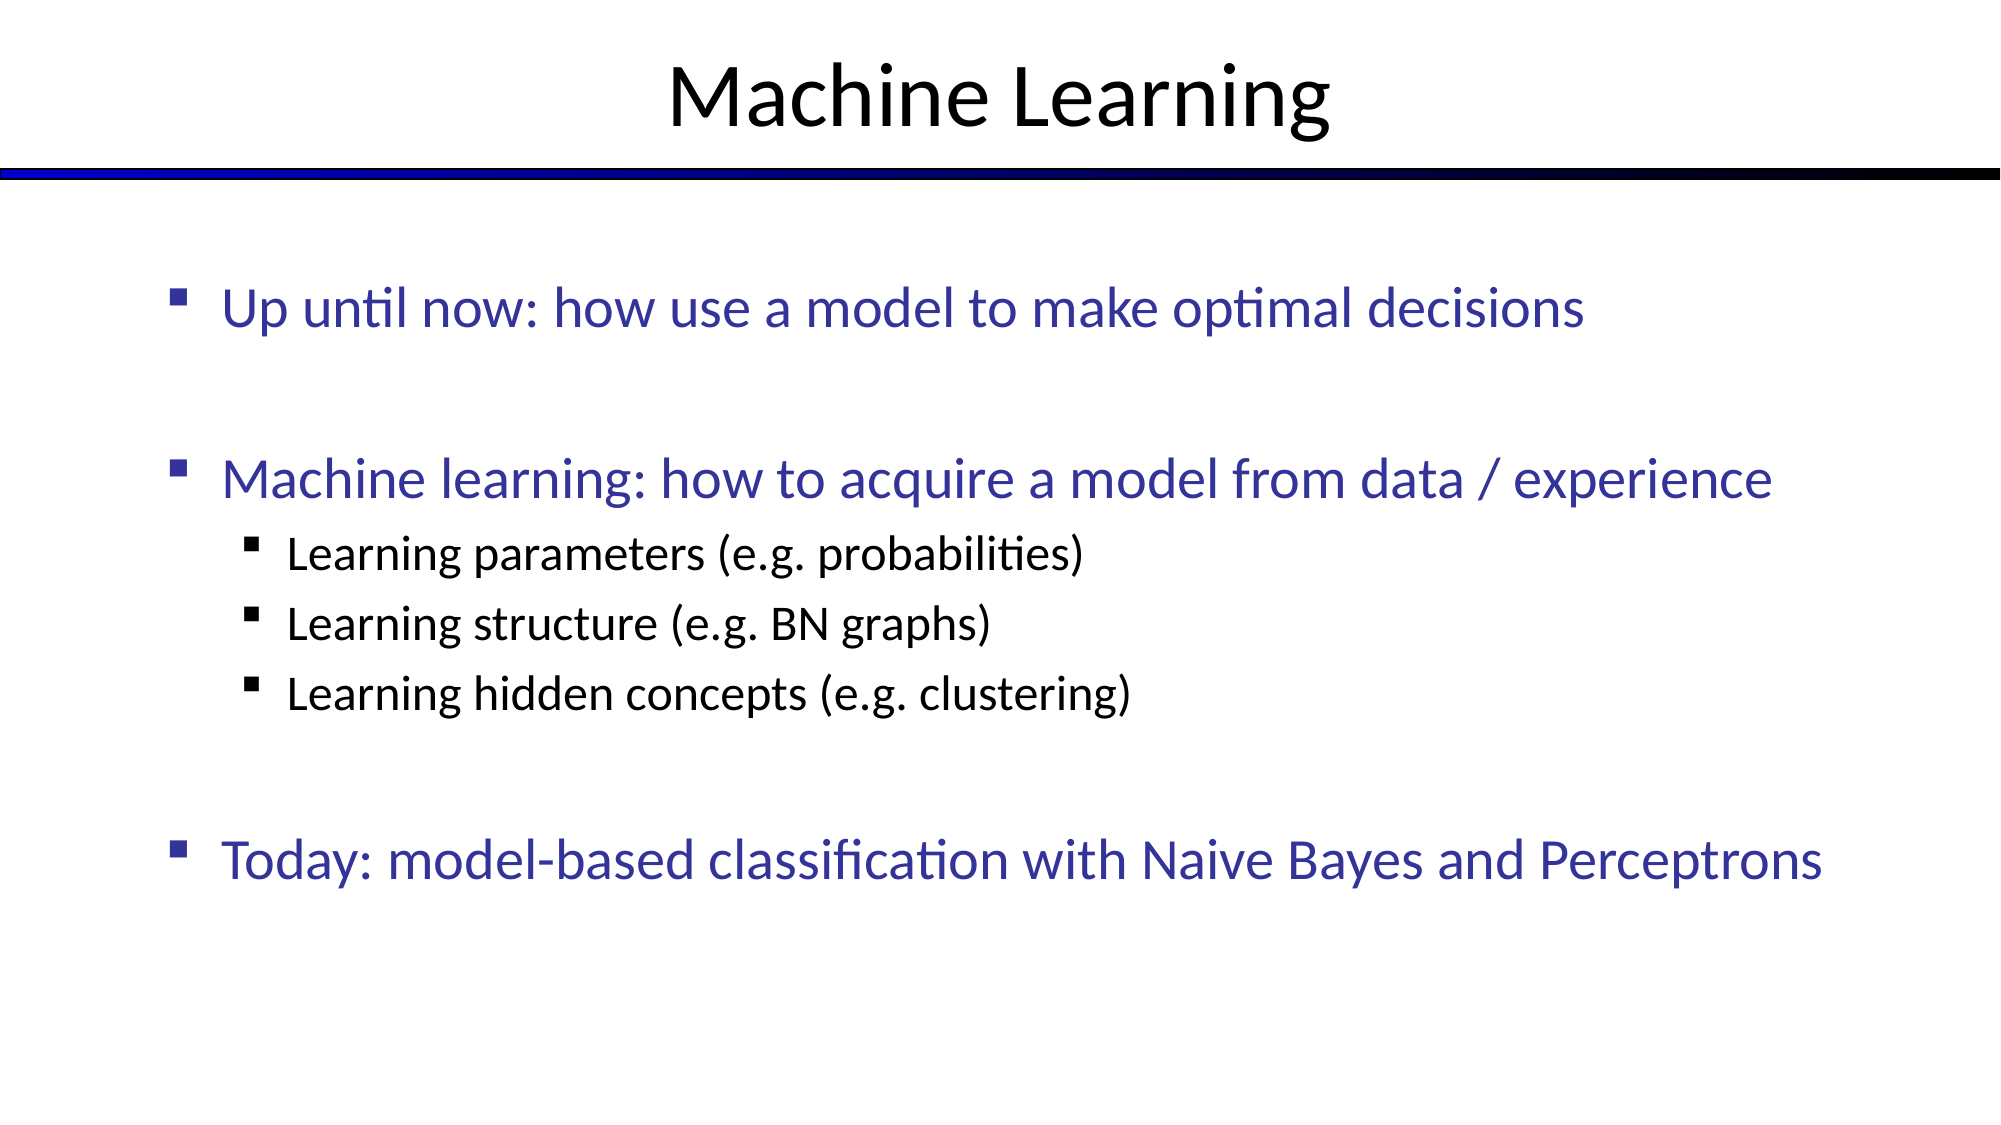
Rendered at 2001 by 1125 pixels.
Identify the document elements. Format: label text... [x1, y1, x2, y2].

list Up until now: how use a model to make optimal decisions Machine learning: how to acquire a model from data / experience Learning parameters (e.g. probabilities) Learning structure (e.g. BN graphs) Learning hidden concepts (e.g. clustering) Today: model-based classification with Naive Bayes and Perceptrons [149, 261, 1851, 1038]
title Machine Learning [0, 0, 2000, 184]
